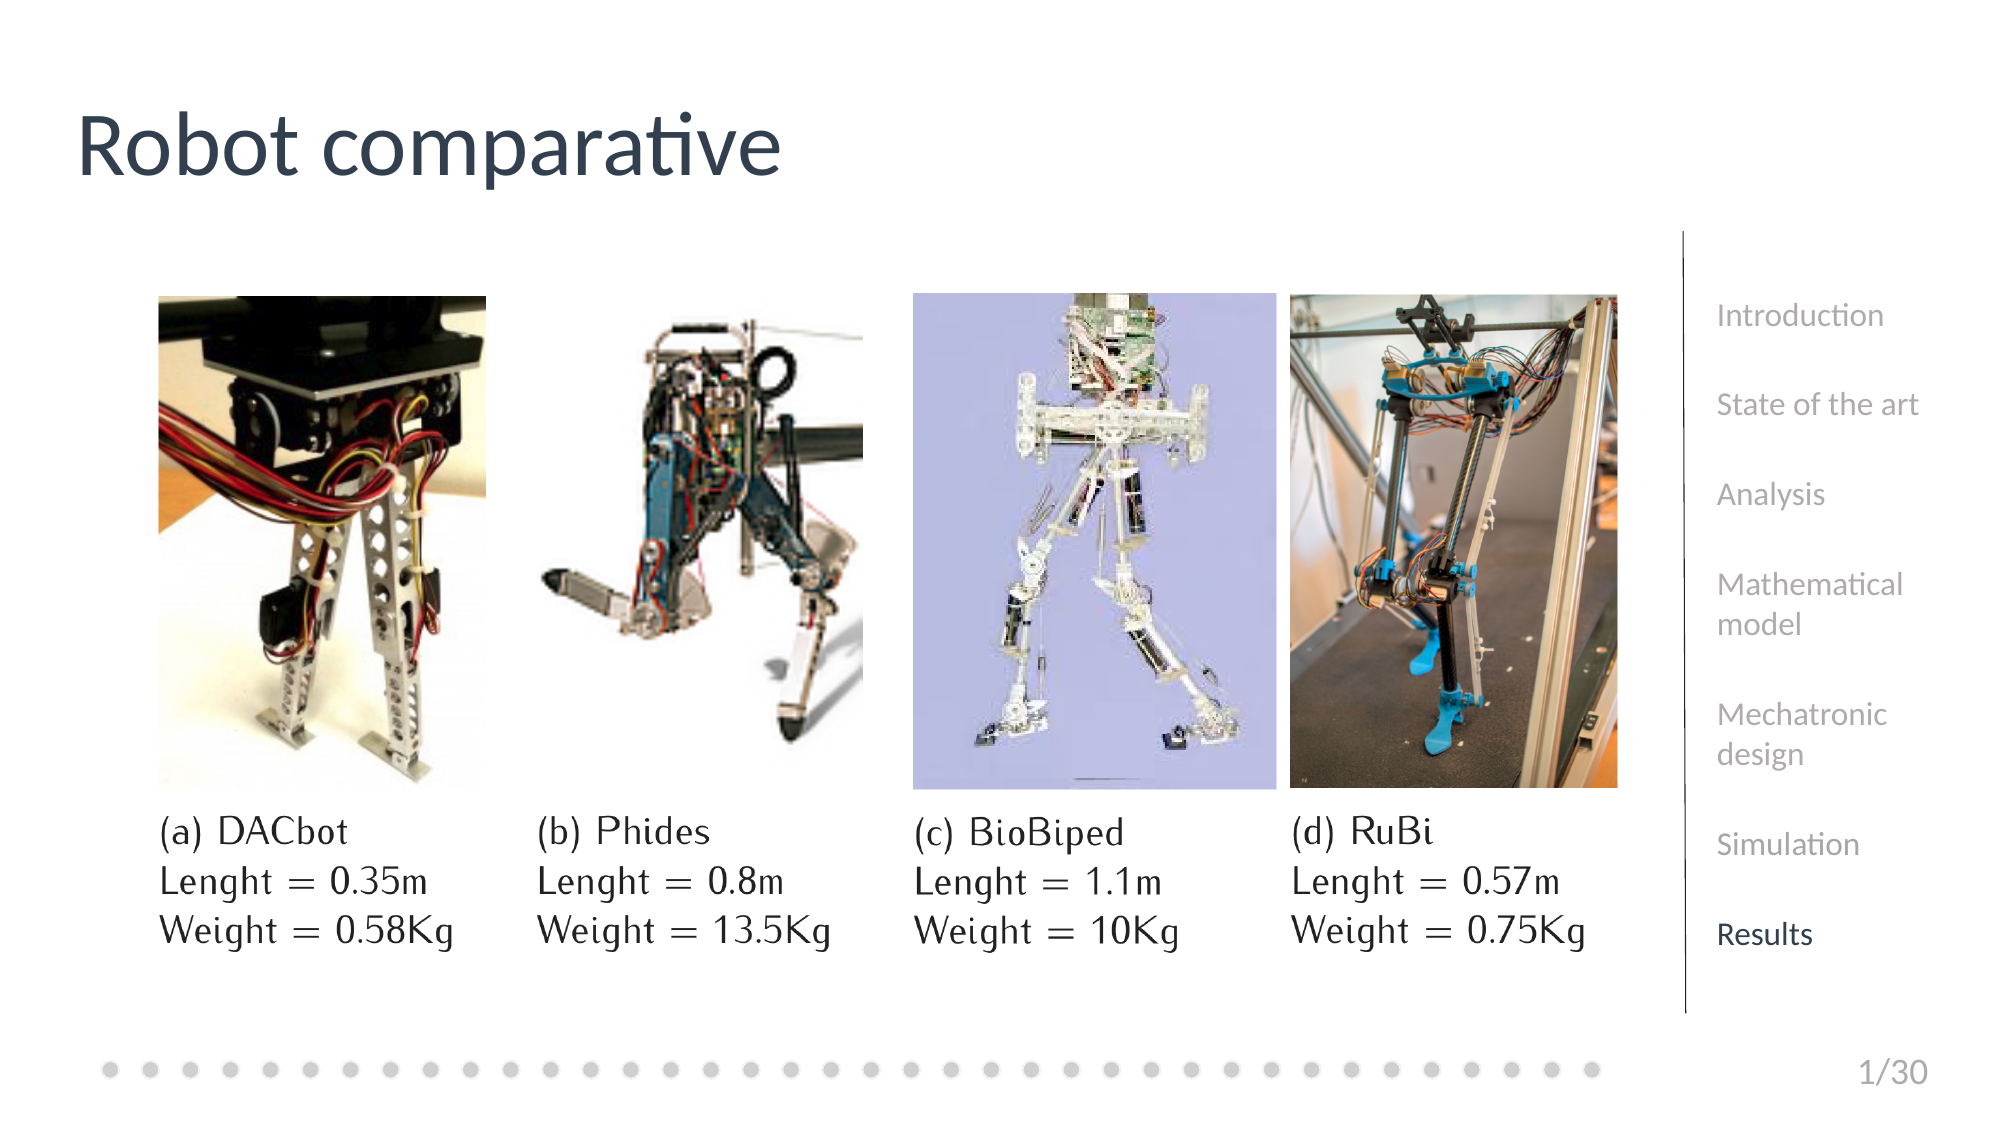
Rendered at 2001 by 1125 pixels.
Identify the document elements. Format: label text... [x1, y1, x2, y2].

text_box [420, 1059, 441, 1080]
text_box [100, 1059, 121, 1080]
text_box [620, 1059, 641, 1080]
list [137, 275, 1637, 970]
text_box [901, 1059, 922, 1080]
list Introduction State of the art Analysis Mathematical model Mechatronic design Simulation Results [1701, 231, 1945, 1014]
text_box [1341, 1059, 1362, 1080]
text_box [741, 1059, 762, 1080]
text_box [861, 1059, 882, 1080]
text_box [340, 1059, 361, 1080]
text_box [580, 1059, 601, 1080]
text_box [1021, 1059, 1042, 1080]
text_box [660, 1059, 681, 1080]
text_box [981, 1059, 1002, 1080]
text_box [1381, 1059, 1402, 1080]
text_box [460, 1059, 481, 1080]
text_box [821, 1059, 842, 1080]
text_box [1461, 1059, 1482, 1080]
text_box [260, 1059, 281, 1080]
text_box [1181, 1059, 1202, 1080]
text_box [1581, 1059, 1602, 1080]
text_box [700, 1059, 722, 1080]
text_box 1/30 [1842, 1039, 1944, 1100]
text_box [1261, 1059, 1282, 1080]
text_box [140, 1059, 161, 1080]
text_box [540, 1059, 561, 1080]
text_box [300, 1059, 321, 1080]
text_box [1421, 1059, 1442, 1080]
text_box [1541, 1059, 1562, 1080]
text_box [1101, 1059, 1122, 1080]
text_box [180, 1059, 201, 1080]
text_box [380, 1059, 401, 1080]
text_box [1301, 1059, 1322, 1080]
title Robot comparative [61, 59, 1929, 232]
text_box [500, 1059, 521, 1080]
text_box [220, 1059, 241, 1080]
text_box [1141, 1059, 1162, 1080]
text_box [1501, 1059, 1522, 1080]
text_box [941, 1059, 962, 1080]
text_box [781, 1059, 802, 1080]
text_box [1221, 1059, 1242, 1080]
text_box [1061, 1059, 1082, 1080]
